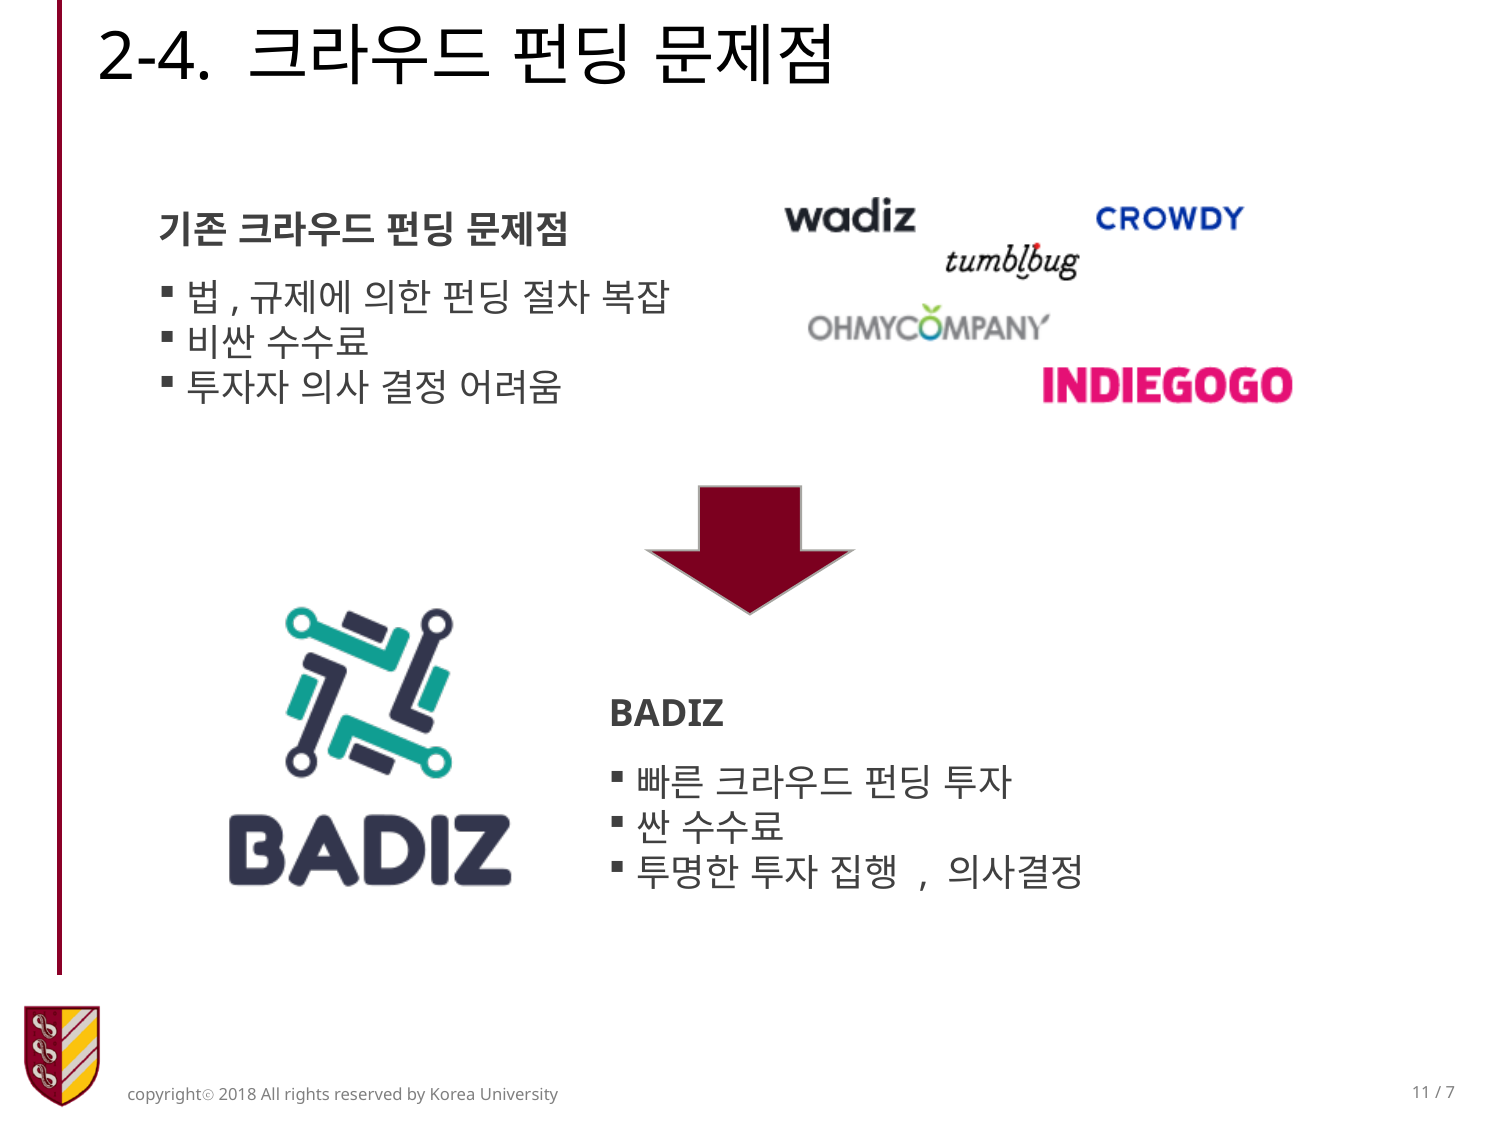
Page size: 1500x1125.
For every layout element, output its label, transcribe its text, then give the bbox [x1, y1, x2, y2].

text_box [143, 212, 1230, 418]
picture [213, 590, 527, 904]
list 2-4. 크라우드 펀딩 문제점 [82, 14, 1169, 99]
text_box [644, 485, 856, 616]
picture [15, 984, 113, 1119]
picture [777, 191, 1305, 415]
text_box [593, 695, 1401, 904]
